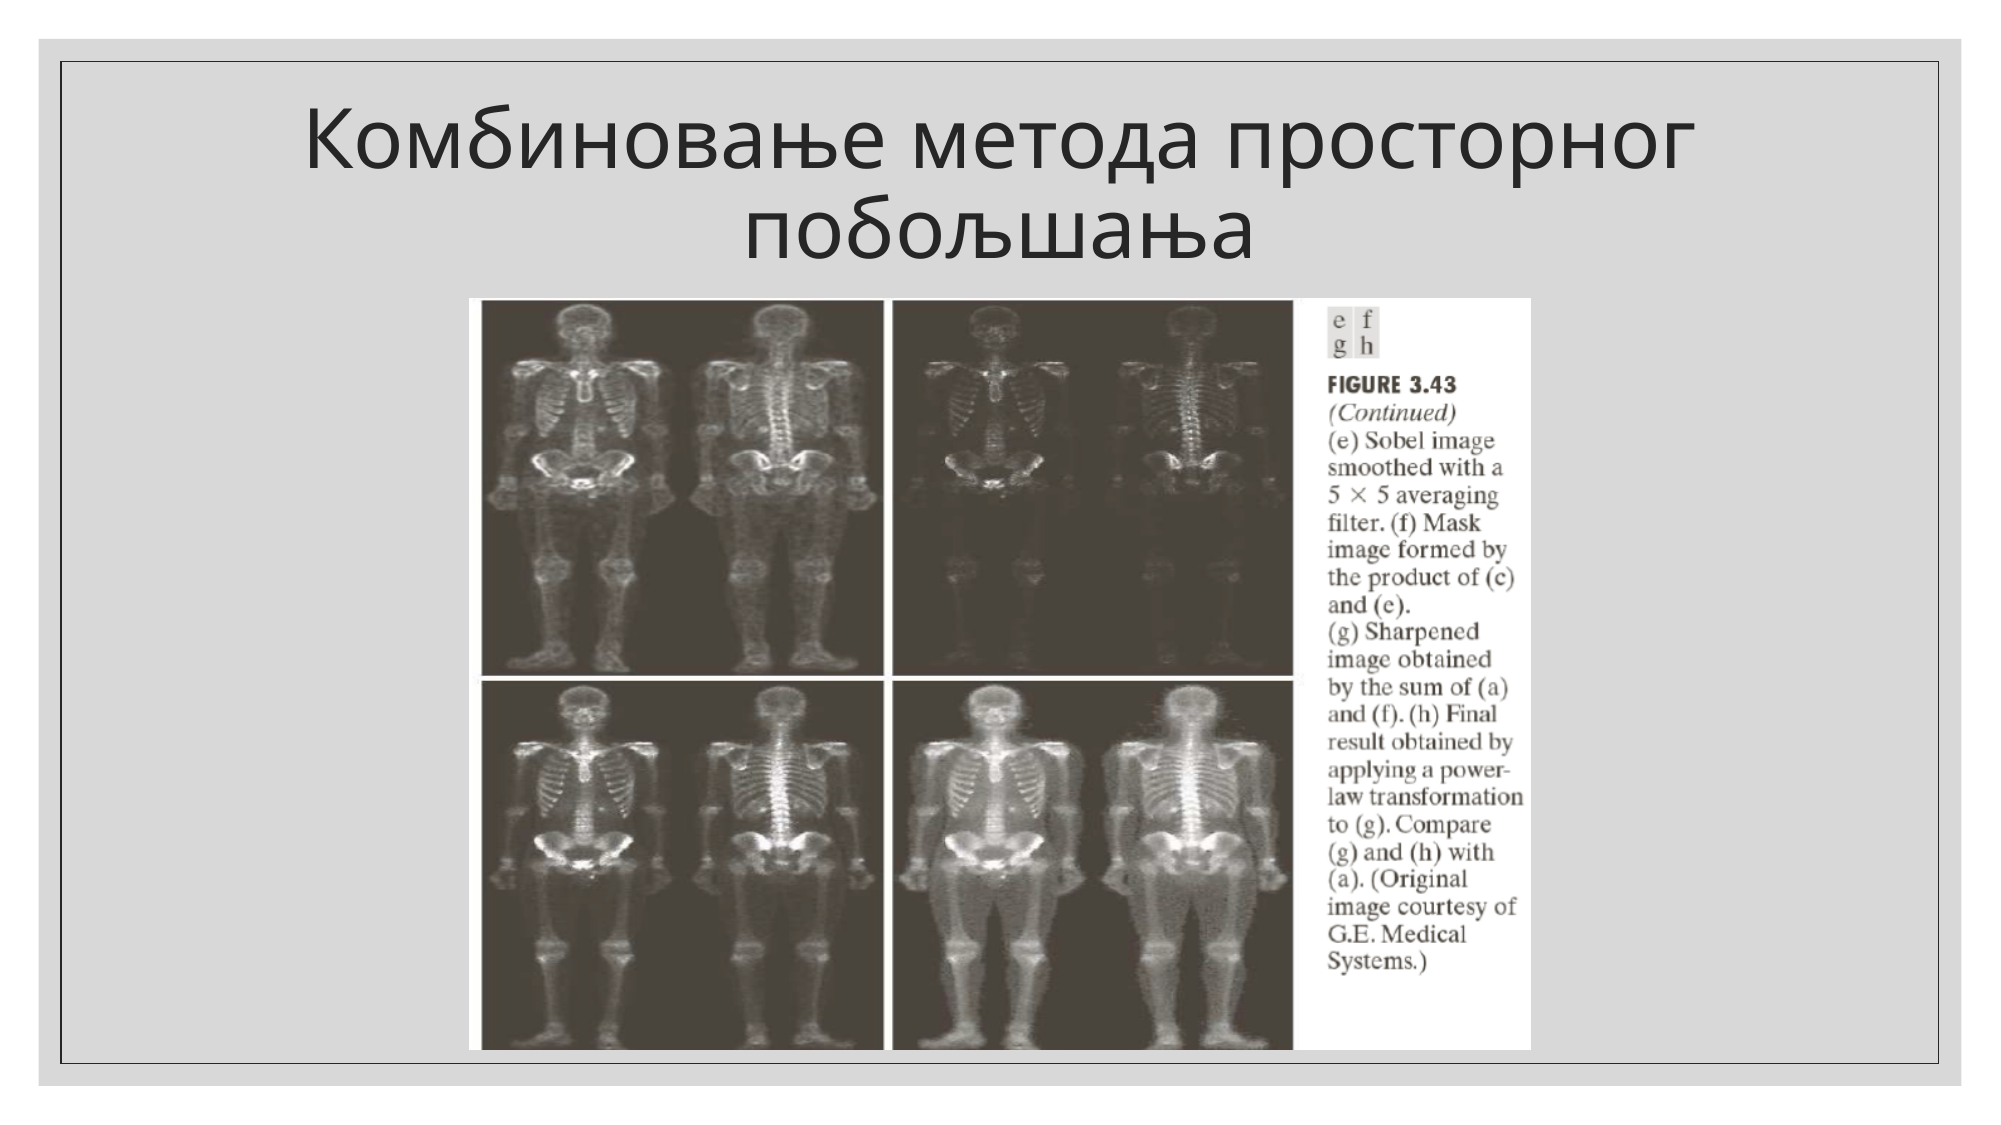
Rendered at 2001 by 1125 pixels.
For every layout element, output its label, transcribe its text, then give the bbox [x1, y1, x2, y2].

title Комбиновање метода просторног побољшања [174, 74, 1825, 300]
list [469, 298, 1531, 1050]
